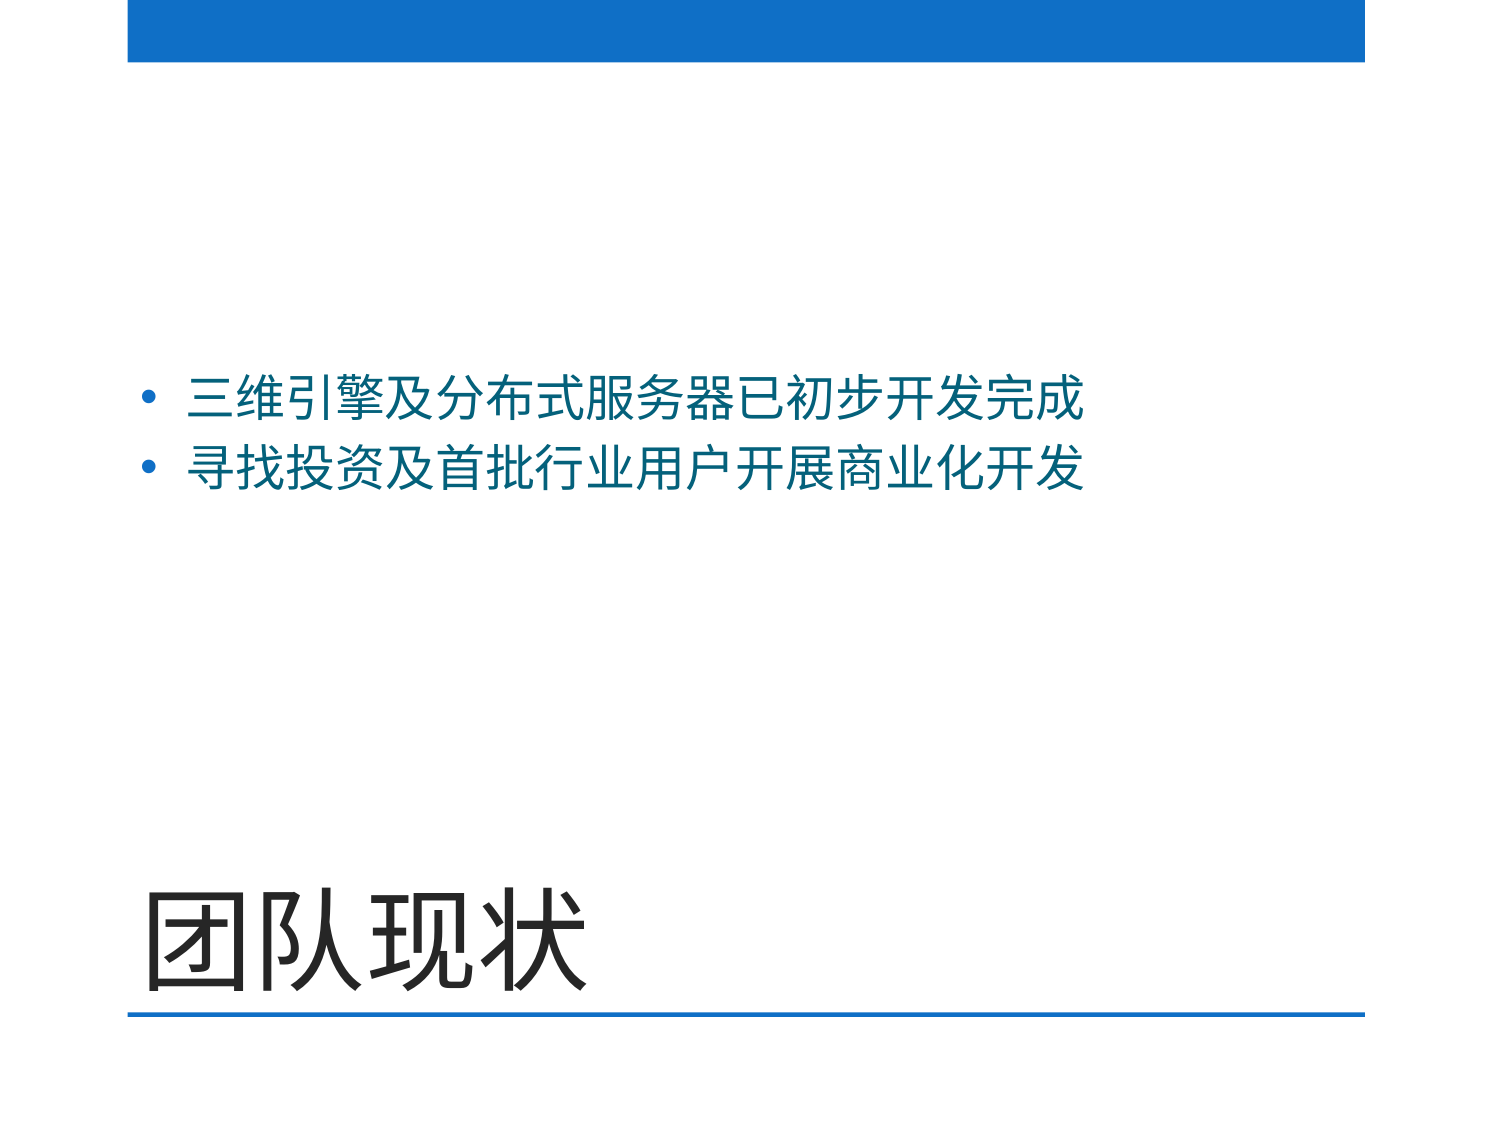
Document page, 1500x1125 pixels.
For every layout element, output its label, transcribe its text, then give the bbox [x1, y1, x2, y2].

list 三维引擎及分布式服务器已初步开发完成 寻找投资及首批行业用户开展商业化开发 [125, 112, 1363, 750]
title 团队现状 [125, 750, 1238, 1013]
